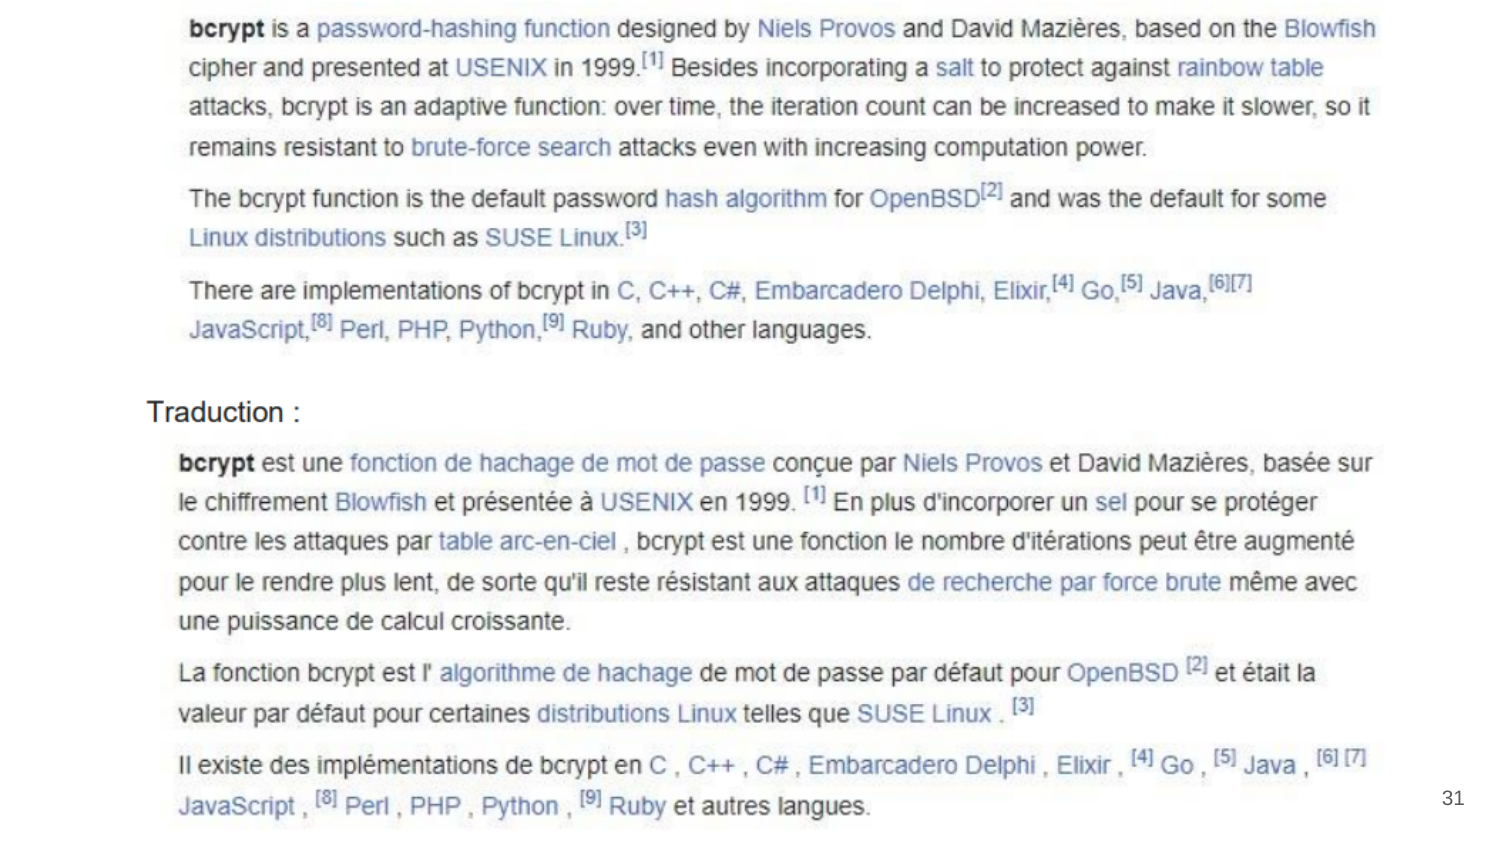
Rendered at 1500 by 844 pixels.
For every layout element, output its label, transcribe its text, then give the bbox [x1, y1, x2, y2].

picture [137, 0, 1401, 844]
slide_number 31 [1404, 764, 1480, 830]
